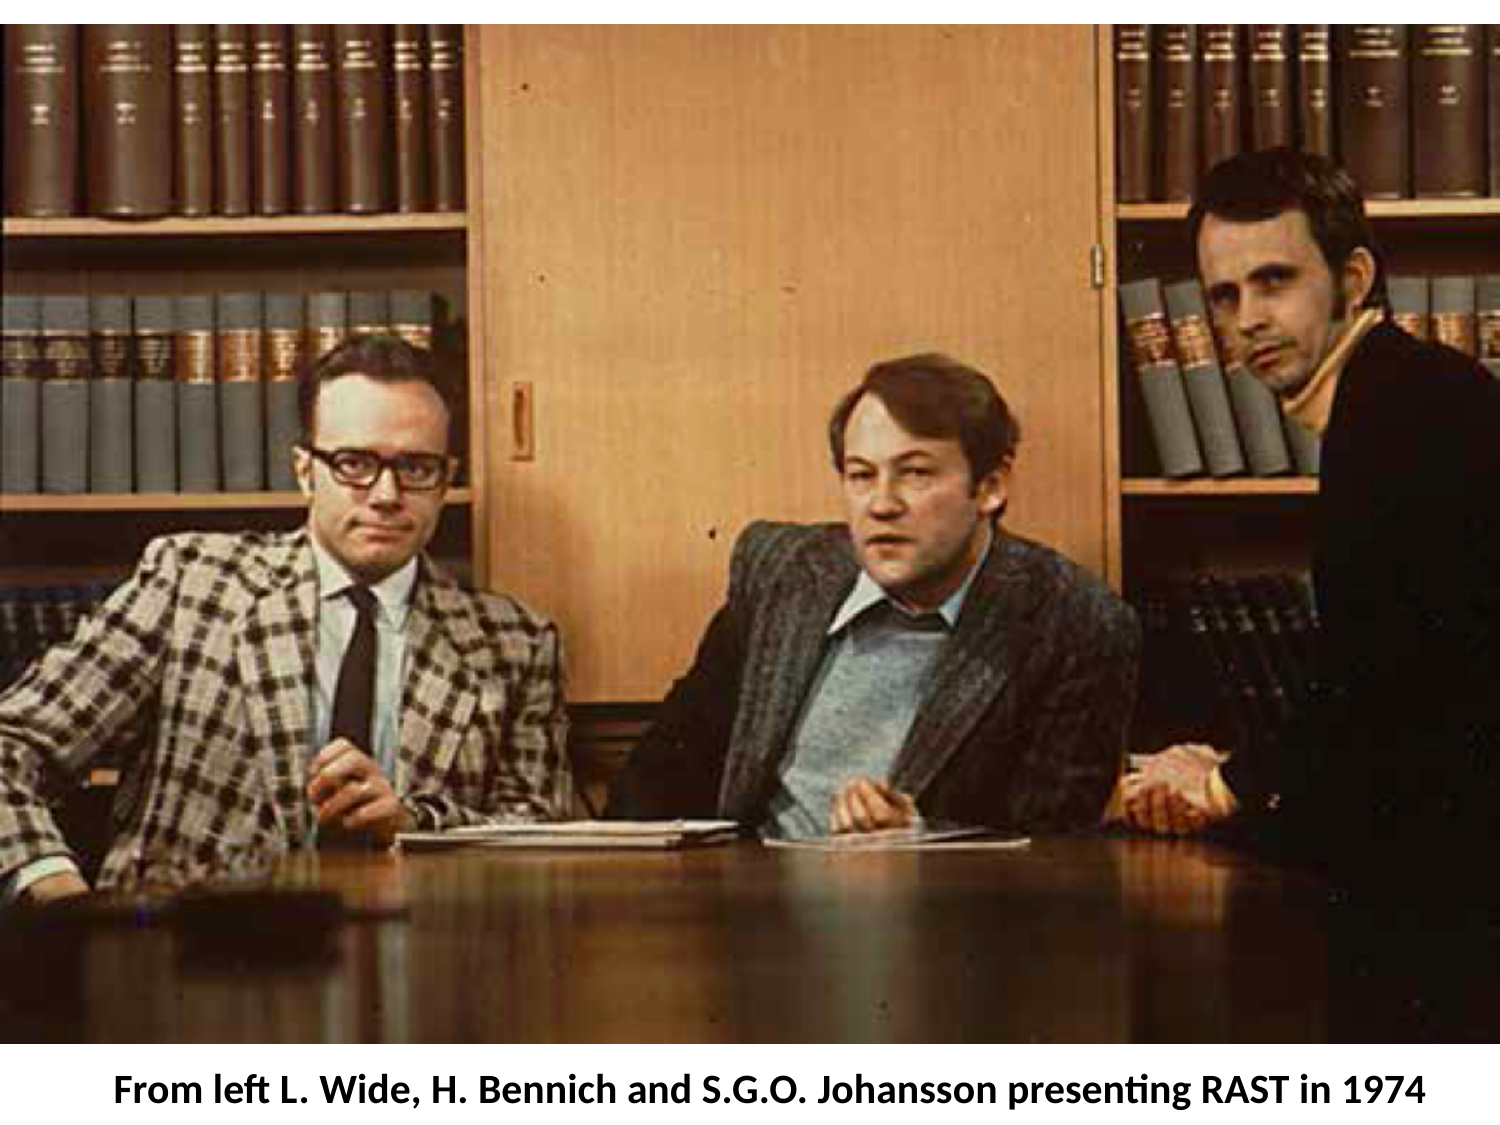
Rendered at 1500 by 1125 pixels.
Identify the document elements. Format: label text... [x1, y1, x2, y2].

picture [0, 23, 1500, 1044]
text_box From left L. Wide, H. Bennich and S.G.O. Johansson presenting RAST in 1974 [98, 1054, 1443, 1120]
